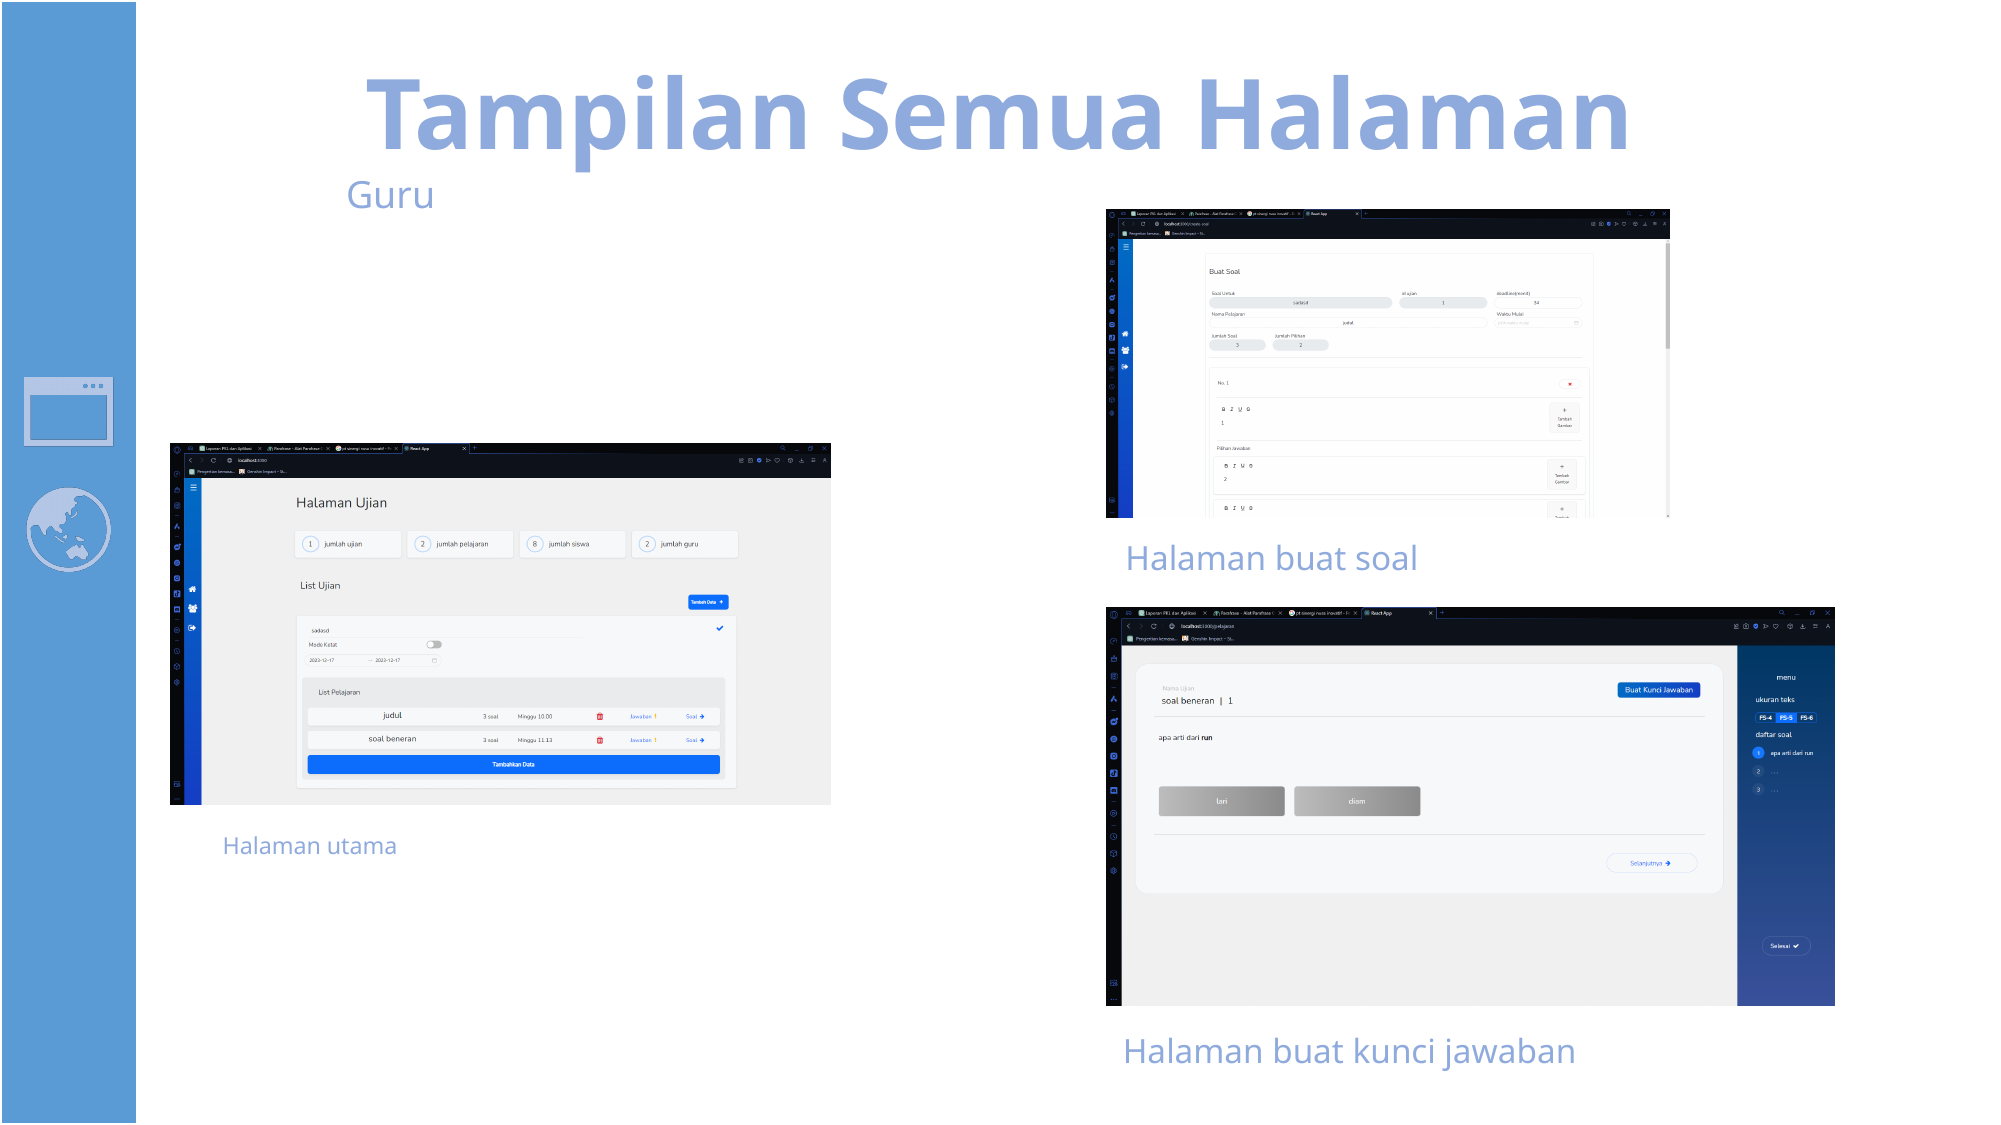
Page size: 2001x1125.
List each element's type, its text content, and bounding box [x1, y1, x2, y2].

text_box Tampilan Semua Halaman [279, 26, 1721, 210]
text_box [0, 0, 139, 1125]
picture [15, 476, 122, 583]
text_box Guru [330, 158, 605, 236]
text_box Halaman utama [170, 826, 450, 868]
picture [15, 358, 122, 465]
picture [169, 443, 831, 805]
text_box Halaman buat kunci jawaban [1095, 1018, 1605, 1087]
text_box Halaman buat soal [1095, 524, 1449, 594]
picture [1106, 607, 1835, 1006]
picture [1106, 209, 1670, 518]
